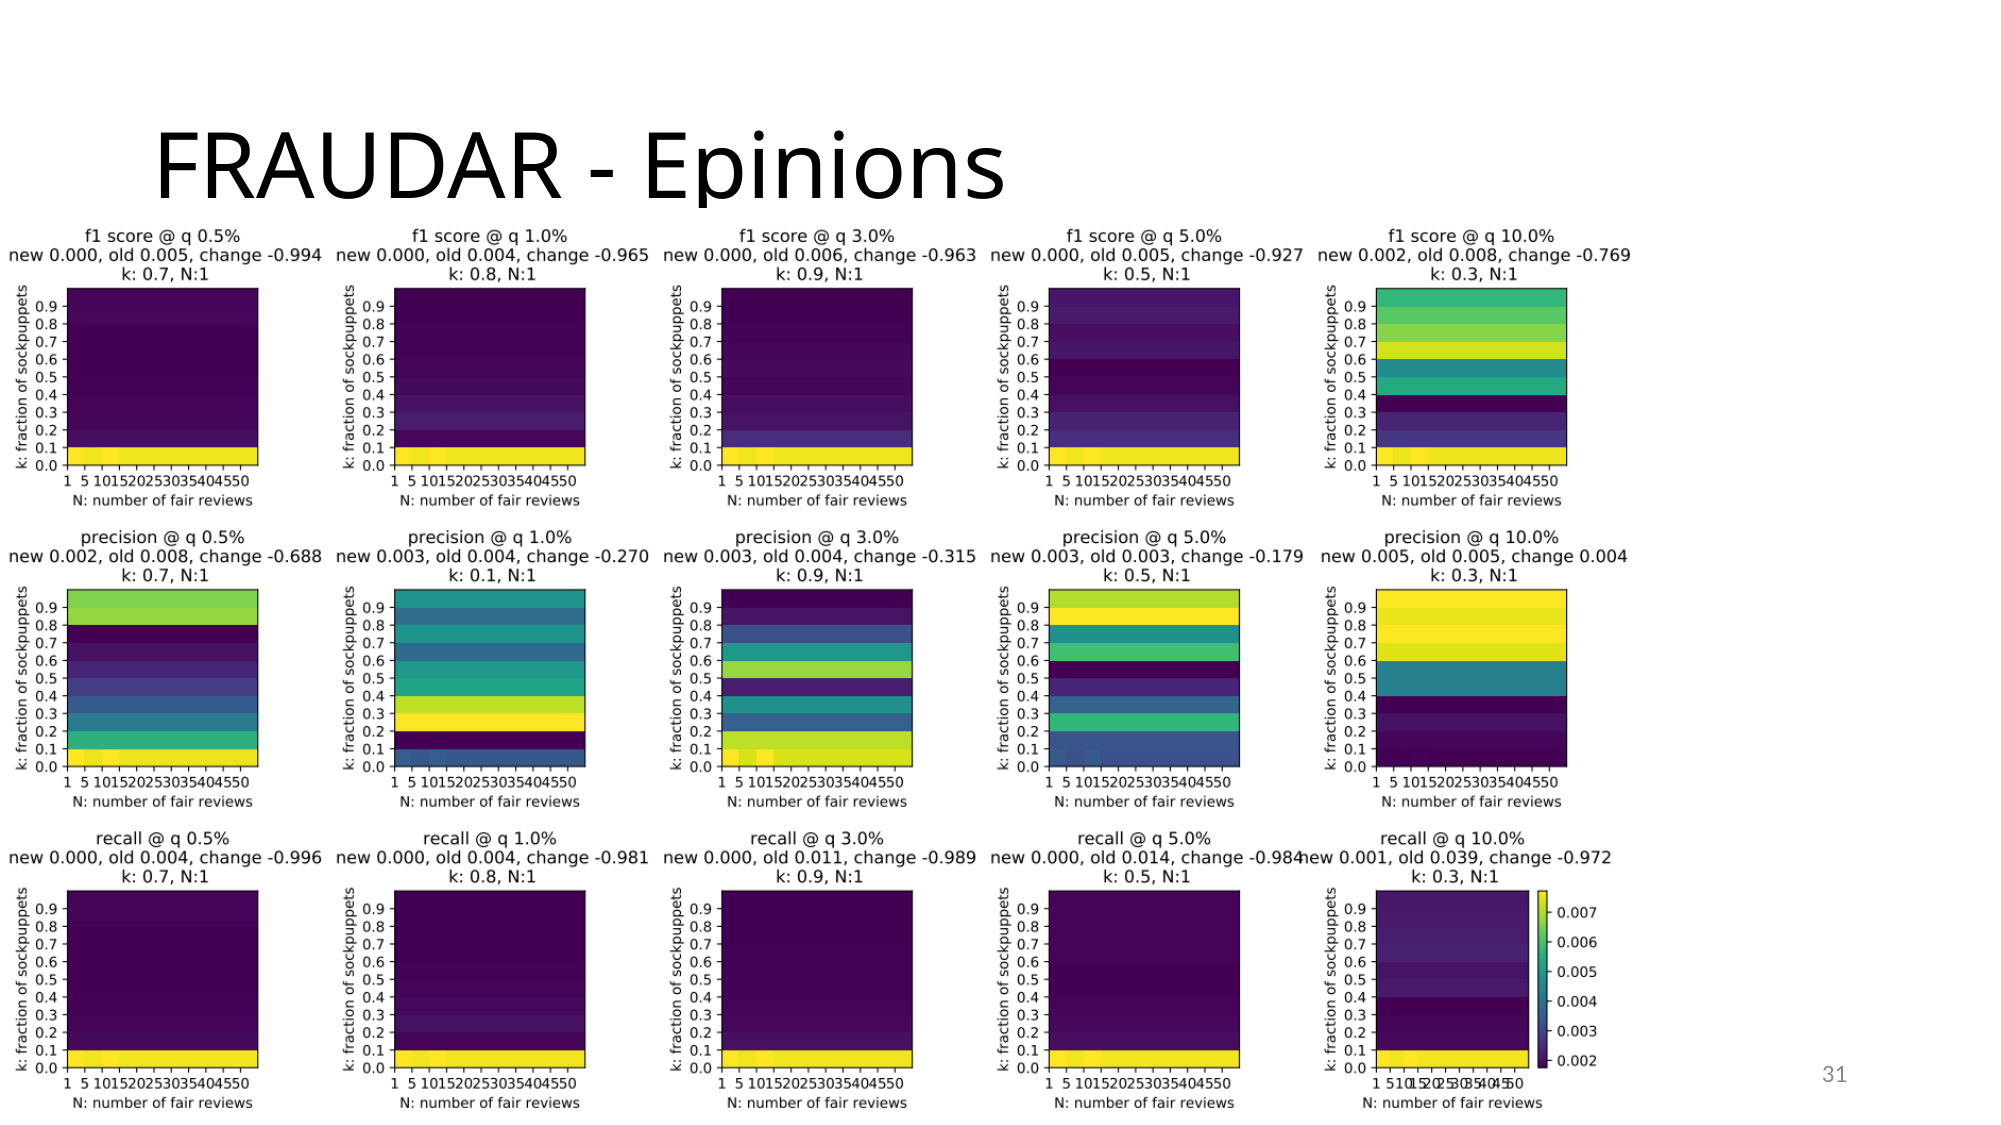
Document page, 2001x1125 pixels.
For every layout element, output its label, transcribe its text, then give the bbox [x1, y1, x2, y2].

picture [0, 208, 1630, 1125]
title FRAUDAR - Epinions [137, 59, 1863, 278]
slide_number 31 [1630, 1042, 1863, 1103]
